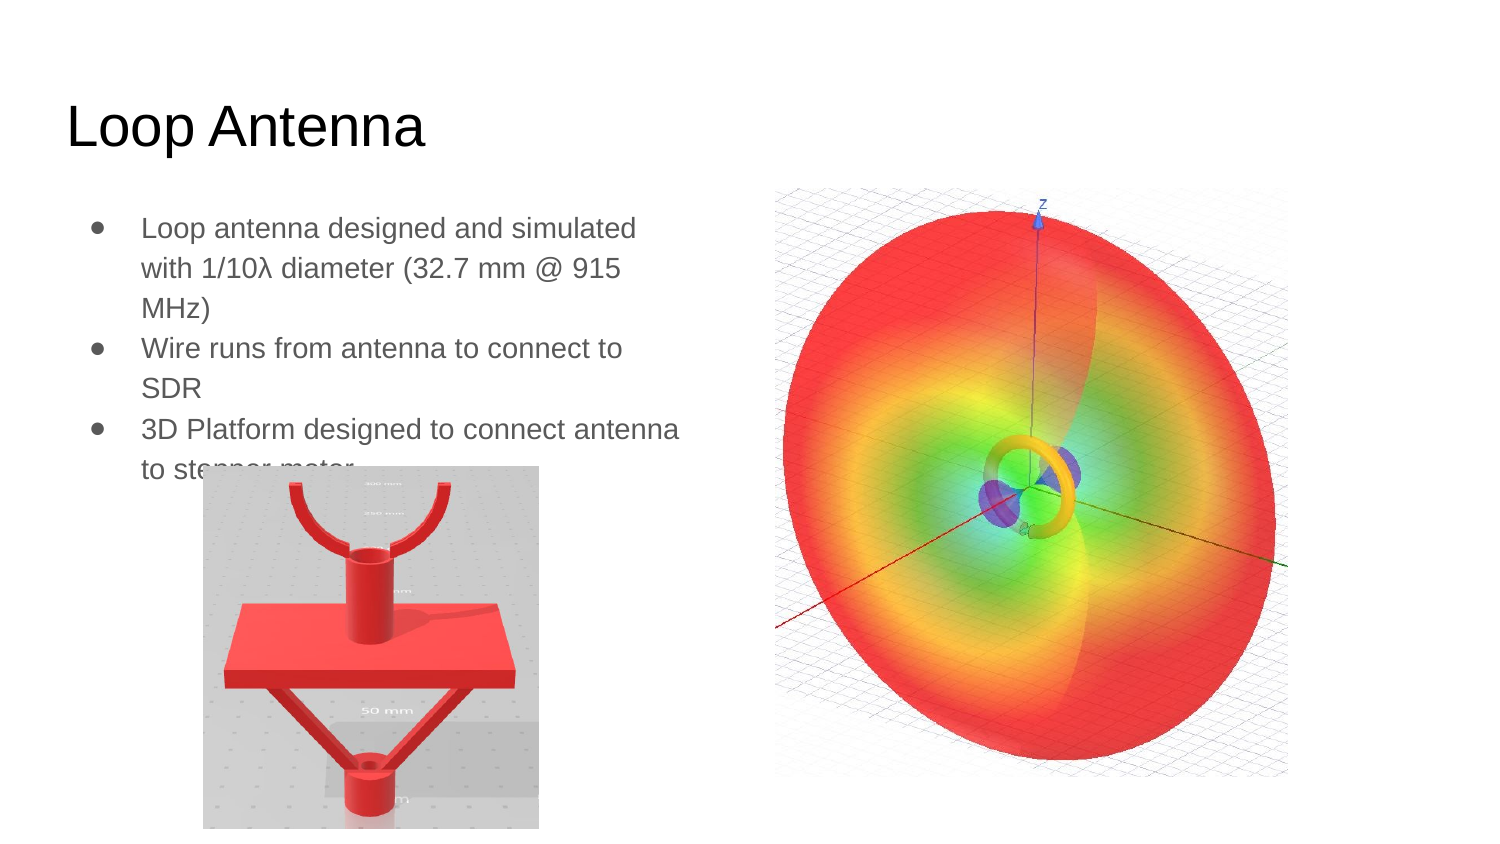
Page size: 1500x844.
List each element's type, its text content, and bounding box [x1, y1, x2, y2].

list Loop antenna designed and simulated with 1/10λ diameter (32.7 mm @ 915 MHz) Wire runs from antenna to connect to SDR 3D Platform designed to connect antenna to stepper motor [51, 189, 708, 750]
picture [203, 465, 540, 829]
picture [775, 188, 1288, 777]
title Loop Antenna [51, 72, 1449, 167]
